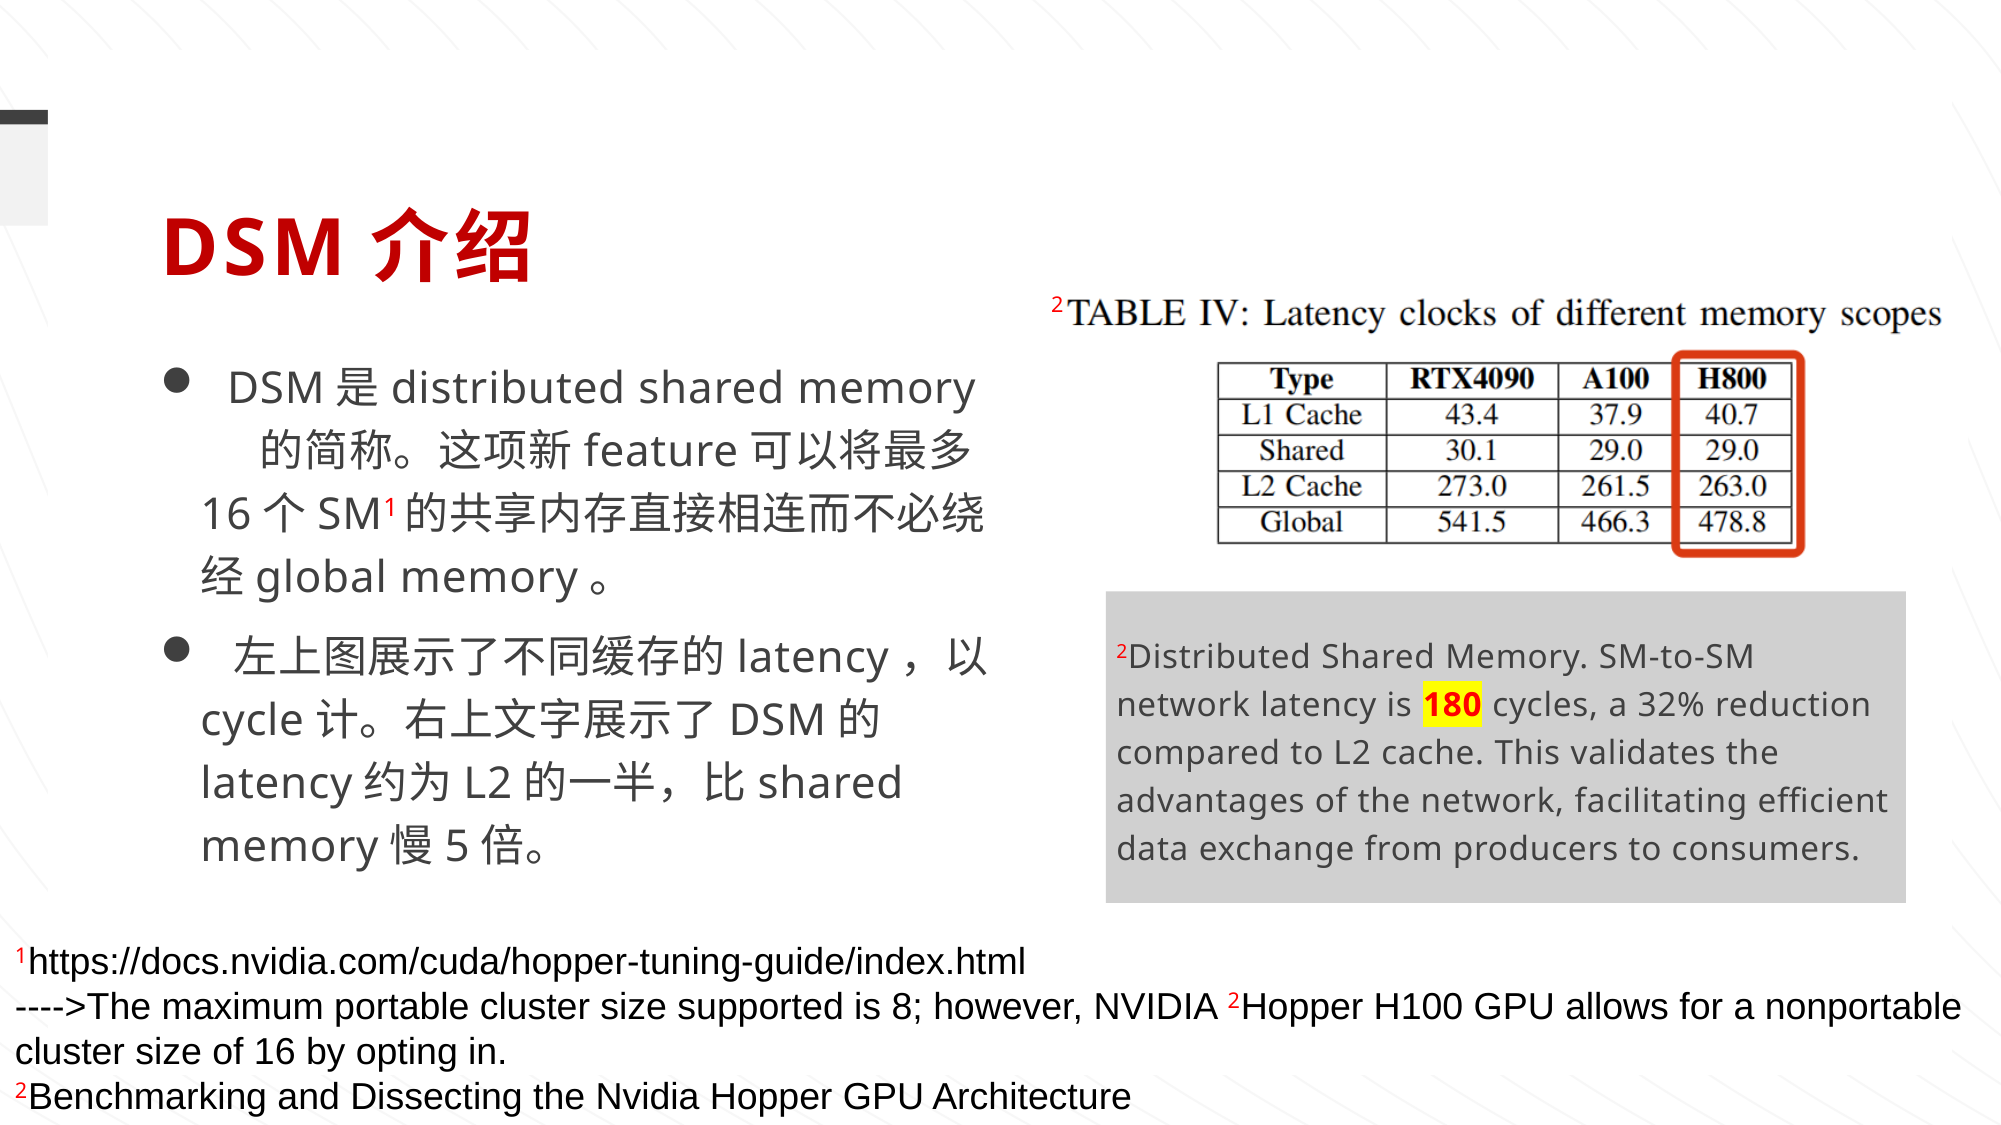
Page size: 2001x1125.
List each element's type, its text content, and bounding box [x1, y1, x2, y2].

text_box DSM介绍 [150, 179, 1116, 295]
text_box DSM是distributed shared memory 的简称。这项新feature可以将最多16个SM1的共享内存直接相连而不必绕经global memory。 左上图展示了不同缓存的latency，以cycle计。右上文字展示了DSM的latency约为L2的一半，比shared memory慢5倍。 [149, 344, 1019, 880]
text_box 2 [1036, 278, 1092, 339]
text_box 2Distributed Shared Memory. SM-to-SM network latency is 180 cycles, a 32% reduction compared to L2 cache. This validates the advantages of the network, facilitating efficient data exchange from producers to consumers. [1105, 591, 1906, 903]
picture [1059, 294, 1969, 565]
text_box 1https://docs.nvidia.com/cuda/hopper-tuning-guide/index.html ---->The maximum portable cluster size supported is 8; however, NVIDIA 2Hopper H100 GPU allows for a nonportable cluster size of 16 by opting in. 2Benchmarking and Dissecting the Nvidia Hopper GPU Architecture [0, 929, 2000, 1125]
text_box [47, 49, 1953, 929]
